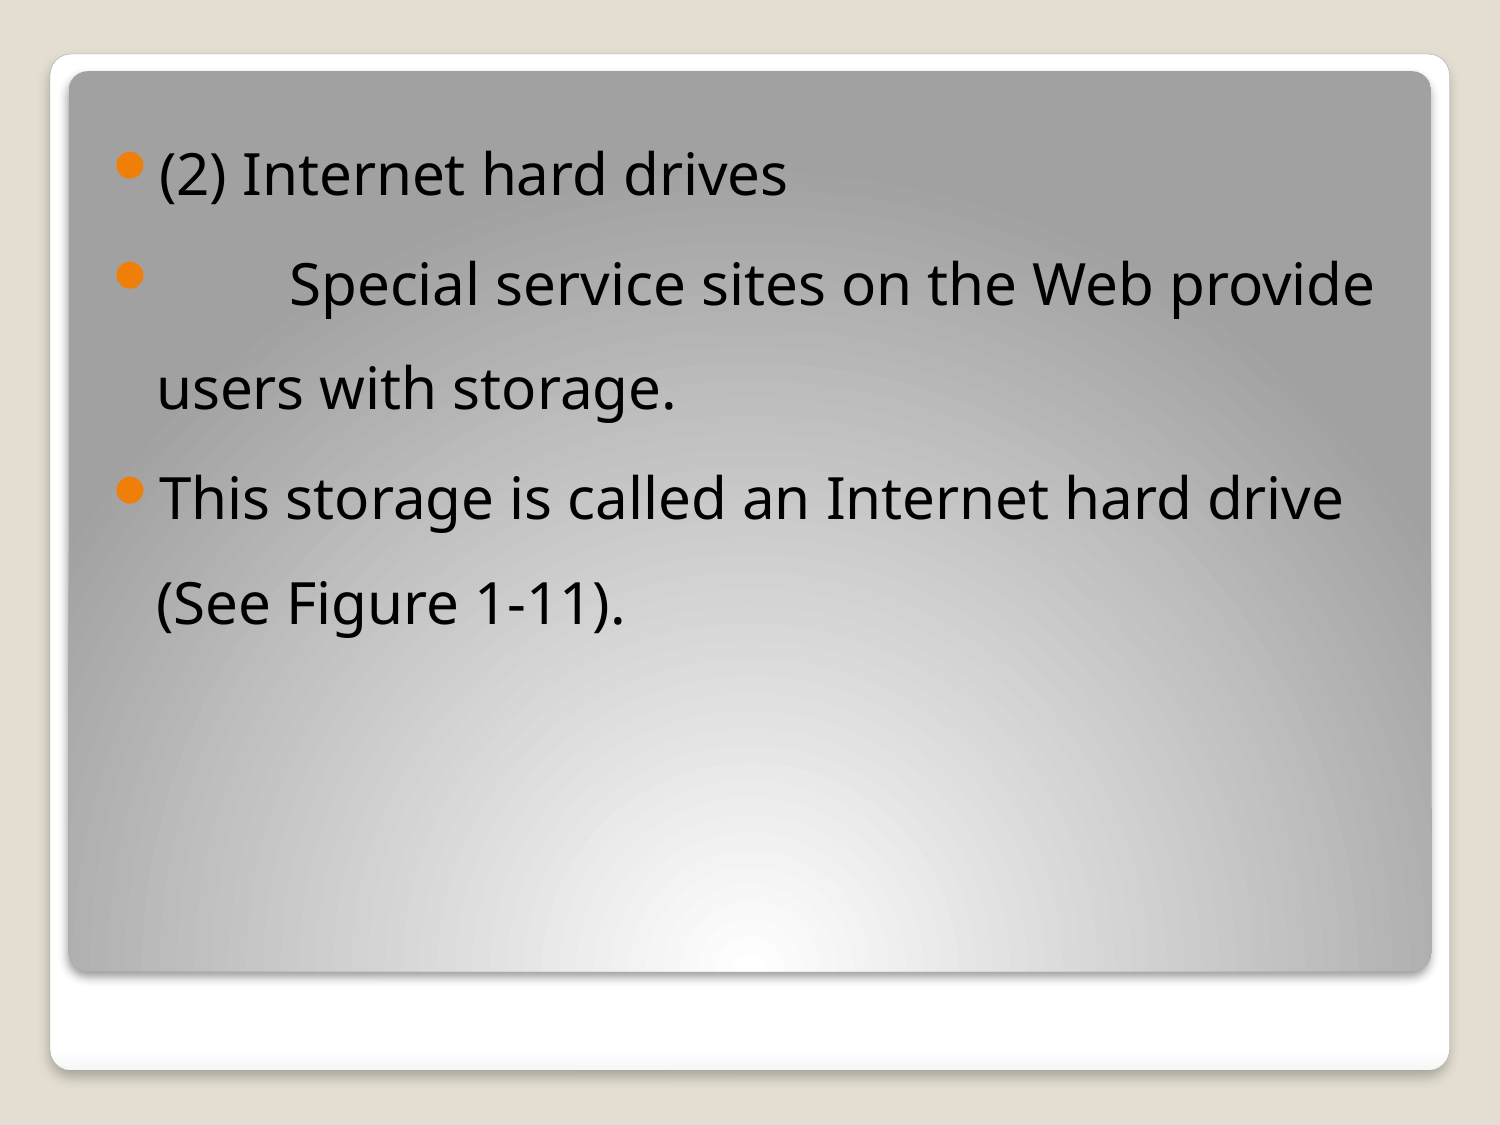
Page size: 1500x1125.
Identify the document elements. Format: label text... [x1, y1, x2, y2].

list (2) Internet hard drives Special service sites on the Web provide users with storage. This storage is called an Internet hard drive (See Figure 1-11). [82, 86, 1425, 914]
